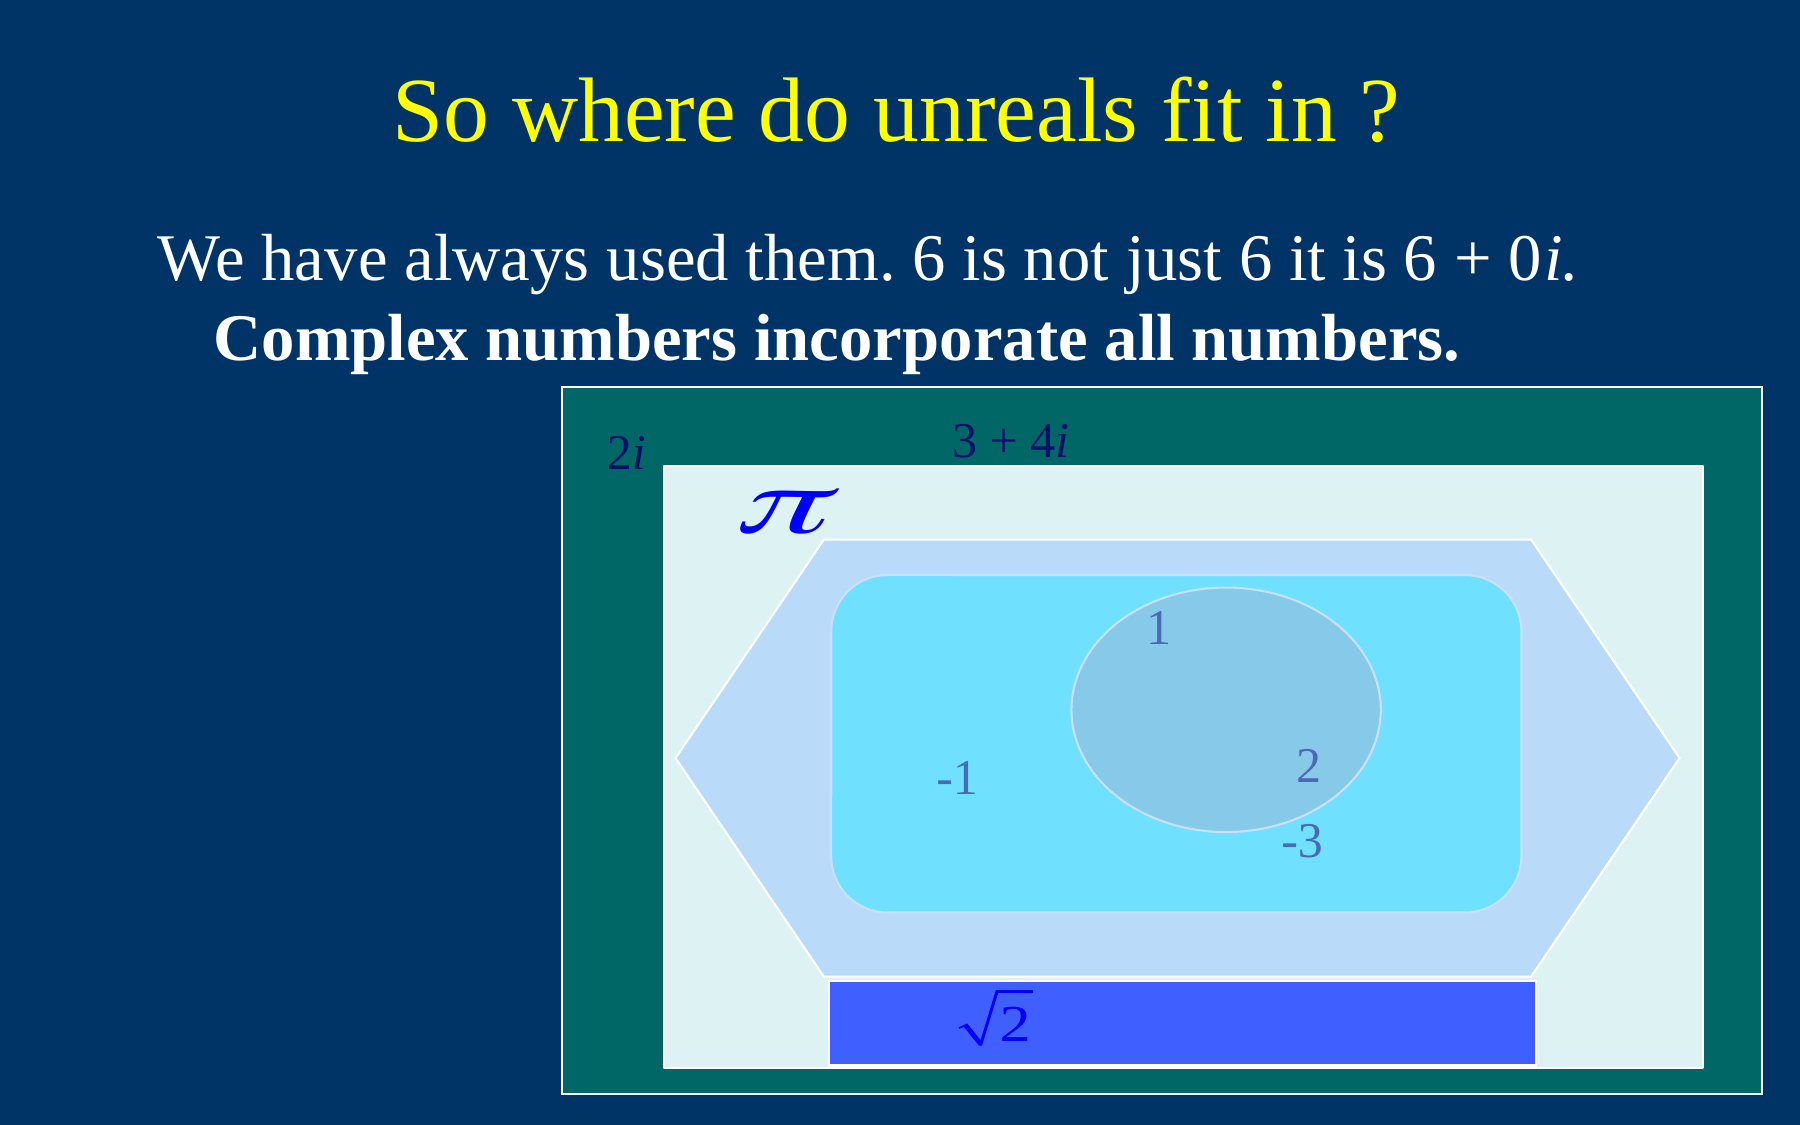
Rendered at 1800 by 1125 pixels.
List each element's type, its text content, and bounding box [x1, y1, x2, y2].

text_box [829, 980, 1537, 1066]
list We have always used them. 6 is not just 6 it is 6 + 0i. Complex numbers incorporate all numbers. [142, 206, 1673, 388]
text_box [663, 465, 1704, 1069]
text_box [722, 470, 872, 558]
title So where do unreals fit in ? [132, 4, 1663, 205]
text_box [948, 980, 1047, 1055]
text_box 2i [592, 412, 863, 488]
text_box [675, 539, 1680, 977]
text_box [562, 387, 1763, 1094]
text_box 3 + 4i [937, 399, 1208, 465]
